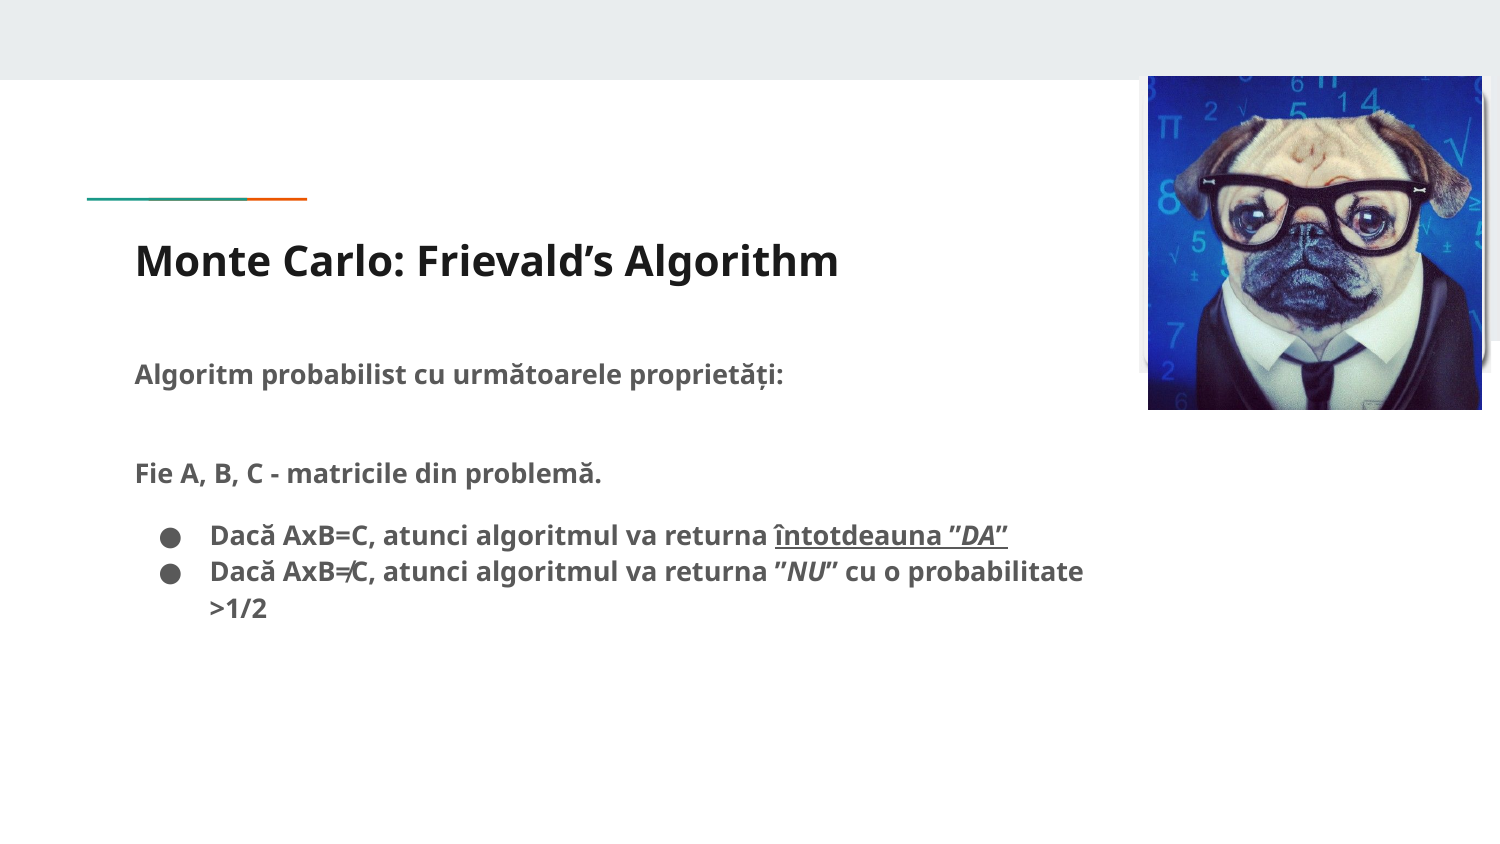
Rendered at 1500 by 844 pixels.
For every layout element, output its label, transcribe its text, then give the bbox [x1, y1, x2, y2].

picture [1138, 75, 1500, 410]
list Algoritm probabilist cu următoarele proprietăți: Fie A, B, C - matricile din problemă. Dacă AxB=C, atunci algoritmul va returna întotdeauna ”DA” Dacă AxB≠C, atunci algoritmul va returna ”NU” cu o probabilitate >1/2 [119, 341, 1139, 838]
title Monte Carlo: Frievald’s Algorithm [119, 216, 1133, 305]
